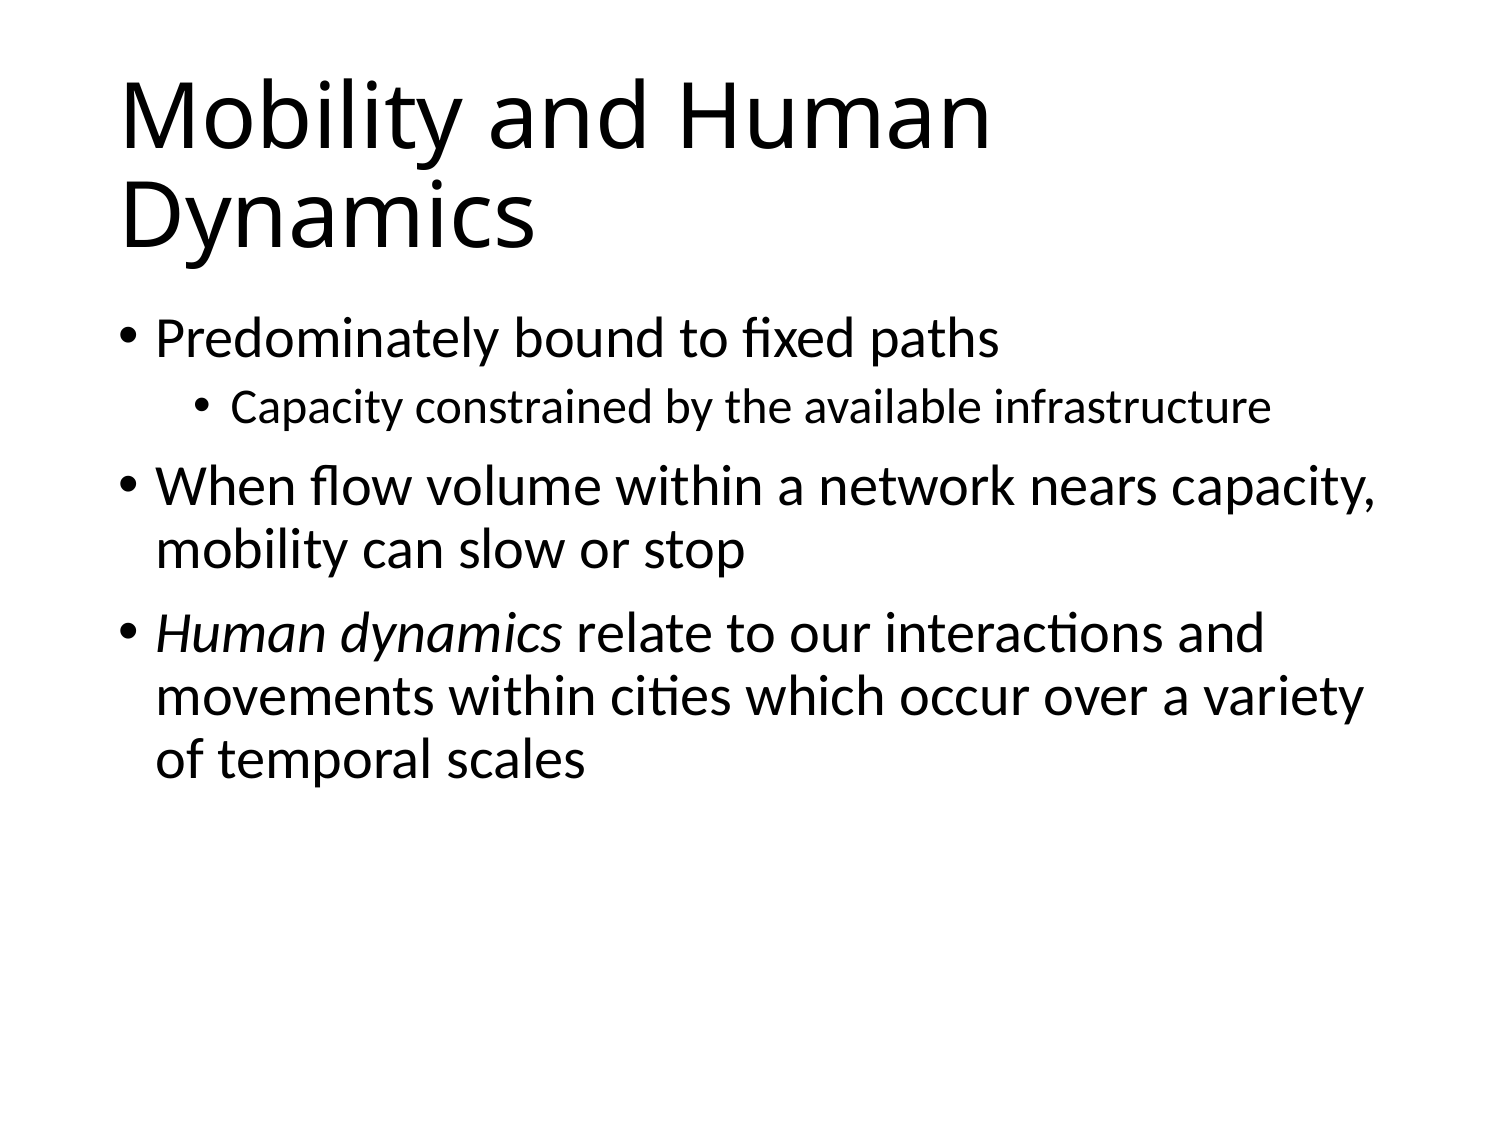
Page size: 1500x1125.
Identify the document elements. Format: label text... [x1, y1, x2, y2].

title Mobility and Human Dynamics [103, 59, 1397, 278]
list Predominately bound to fixed paths Capacity constrained by the available infrastructure When flow volume within a network nears capacity, mobility can slow or stop Human dynamics relate to our interactions and movements within cities which occur over a variety of temporal scales [103, 299, 1397, 1014]
